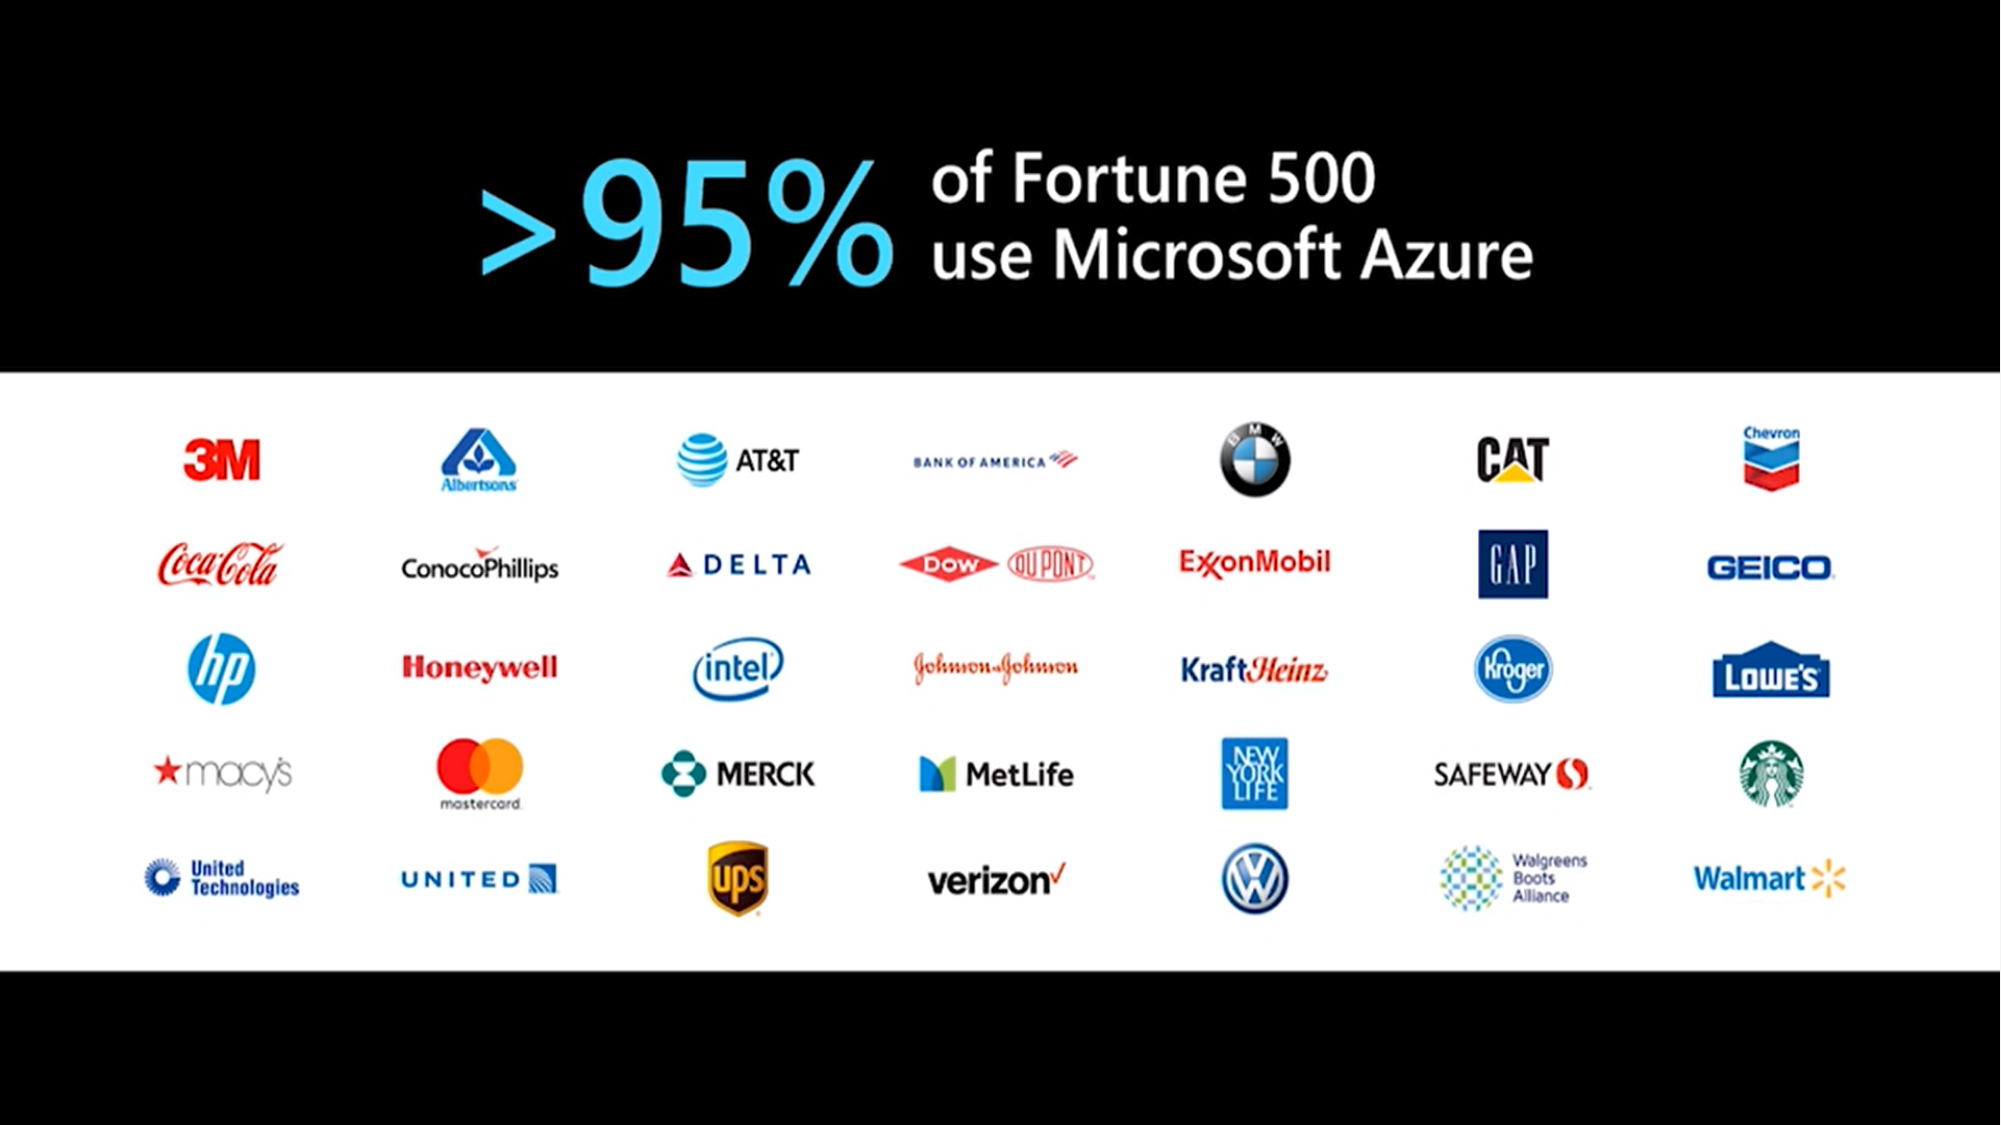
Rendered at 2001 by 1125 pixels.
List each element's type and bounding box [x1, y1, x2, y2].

list [0, 0, 2000, 1125]
